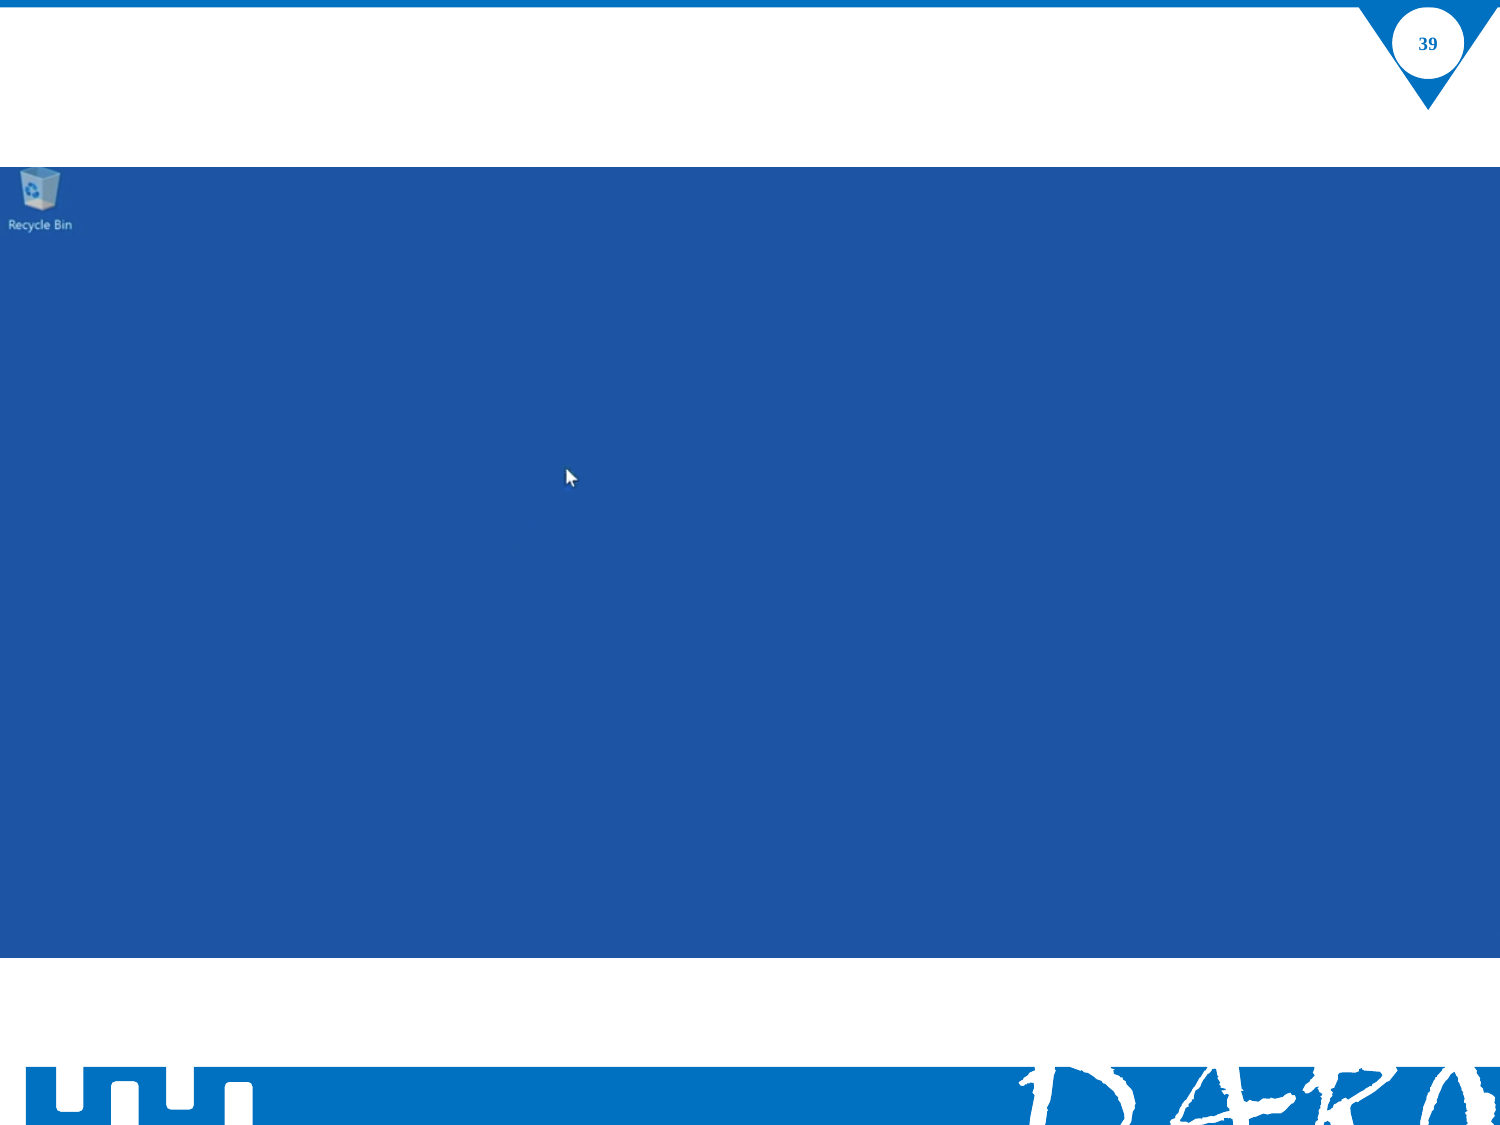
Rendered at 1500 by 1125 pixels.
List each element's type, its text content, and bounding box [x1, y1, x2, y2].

picture [0, 167, 1500, 958]
slide_number 39 [1259, 13, 1500, 73]
